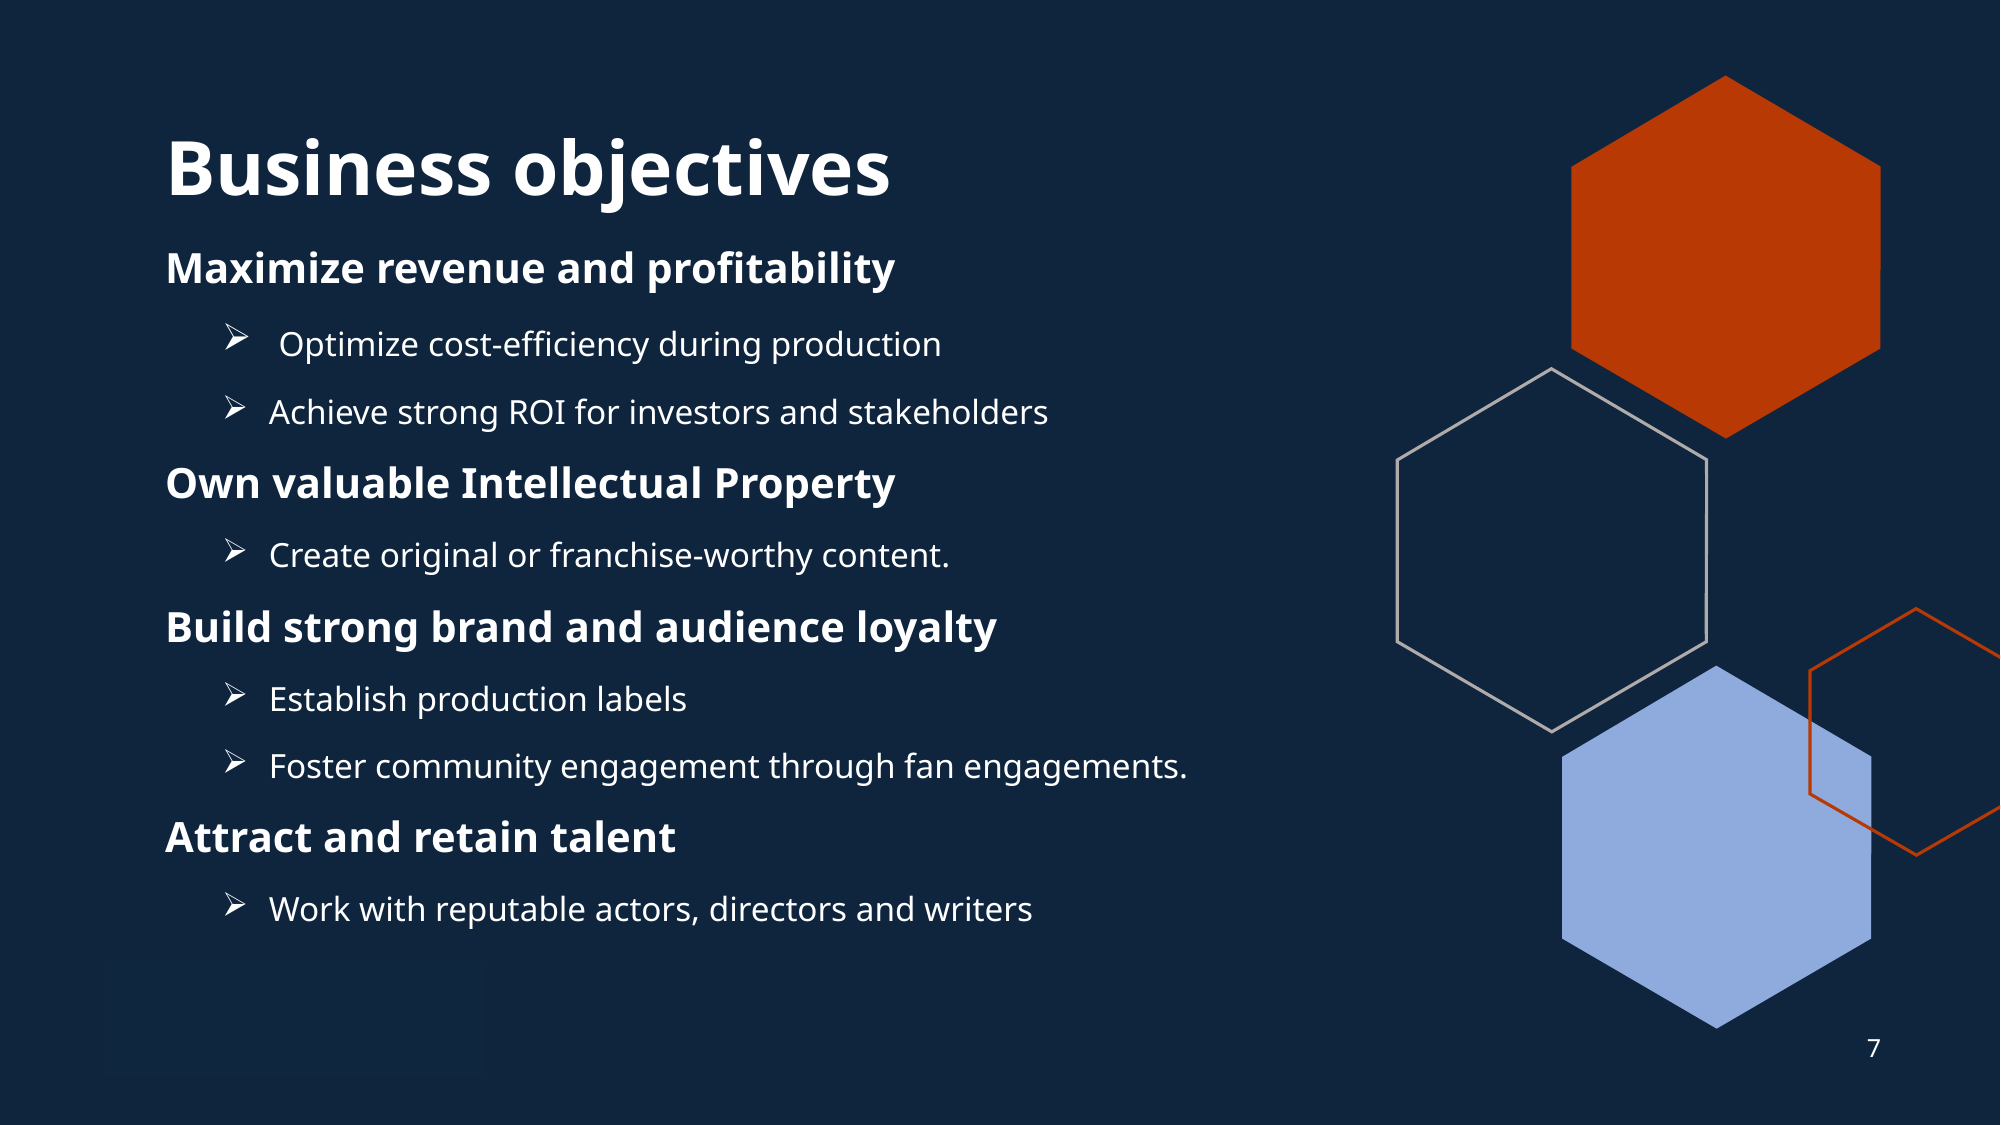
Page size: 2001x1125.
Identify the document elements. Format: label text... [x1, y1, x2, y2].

title Business objectives [150, 62, 1320, 219]
list Maximize revenue and profitability Optimize cost-efficiency during production Achieve strong ROI for investors and stakeholders Own valuable Intellectual Property Create original or franchise-worthy content. Build strong brand and audience loyalty Establish production labels Foster community engagement through fan engagements. Attract and retain talent Work with reputable actors, directors and writers [150, 240, 1357, 1020]
slide_number 7 [1836, 1020, 1912, 1080]
